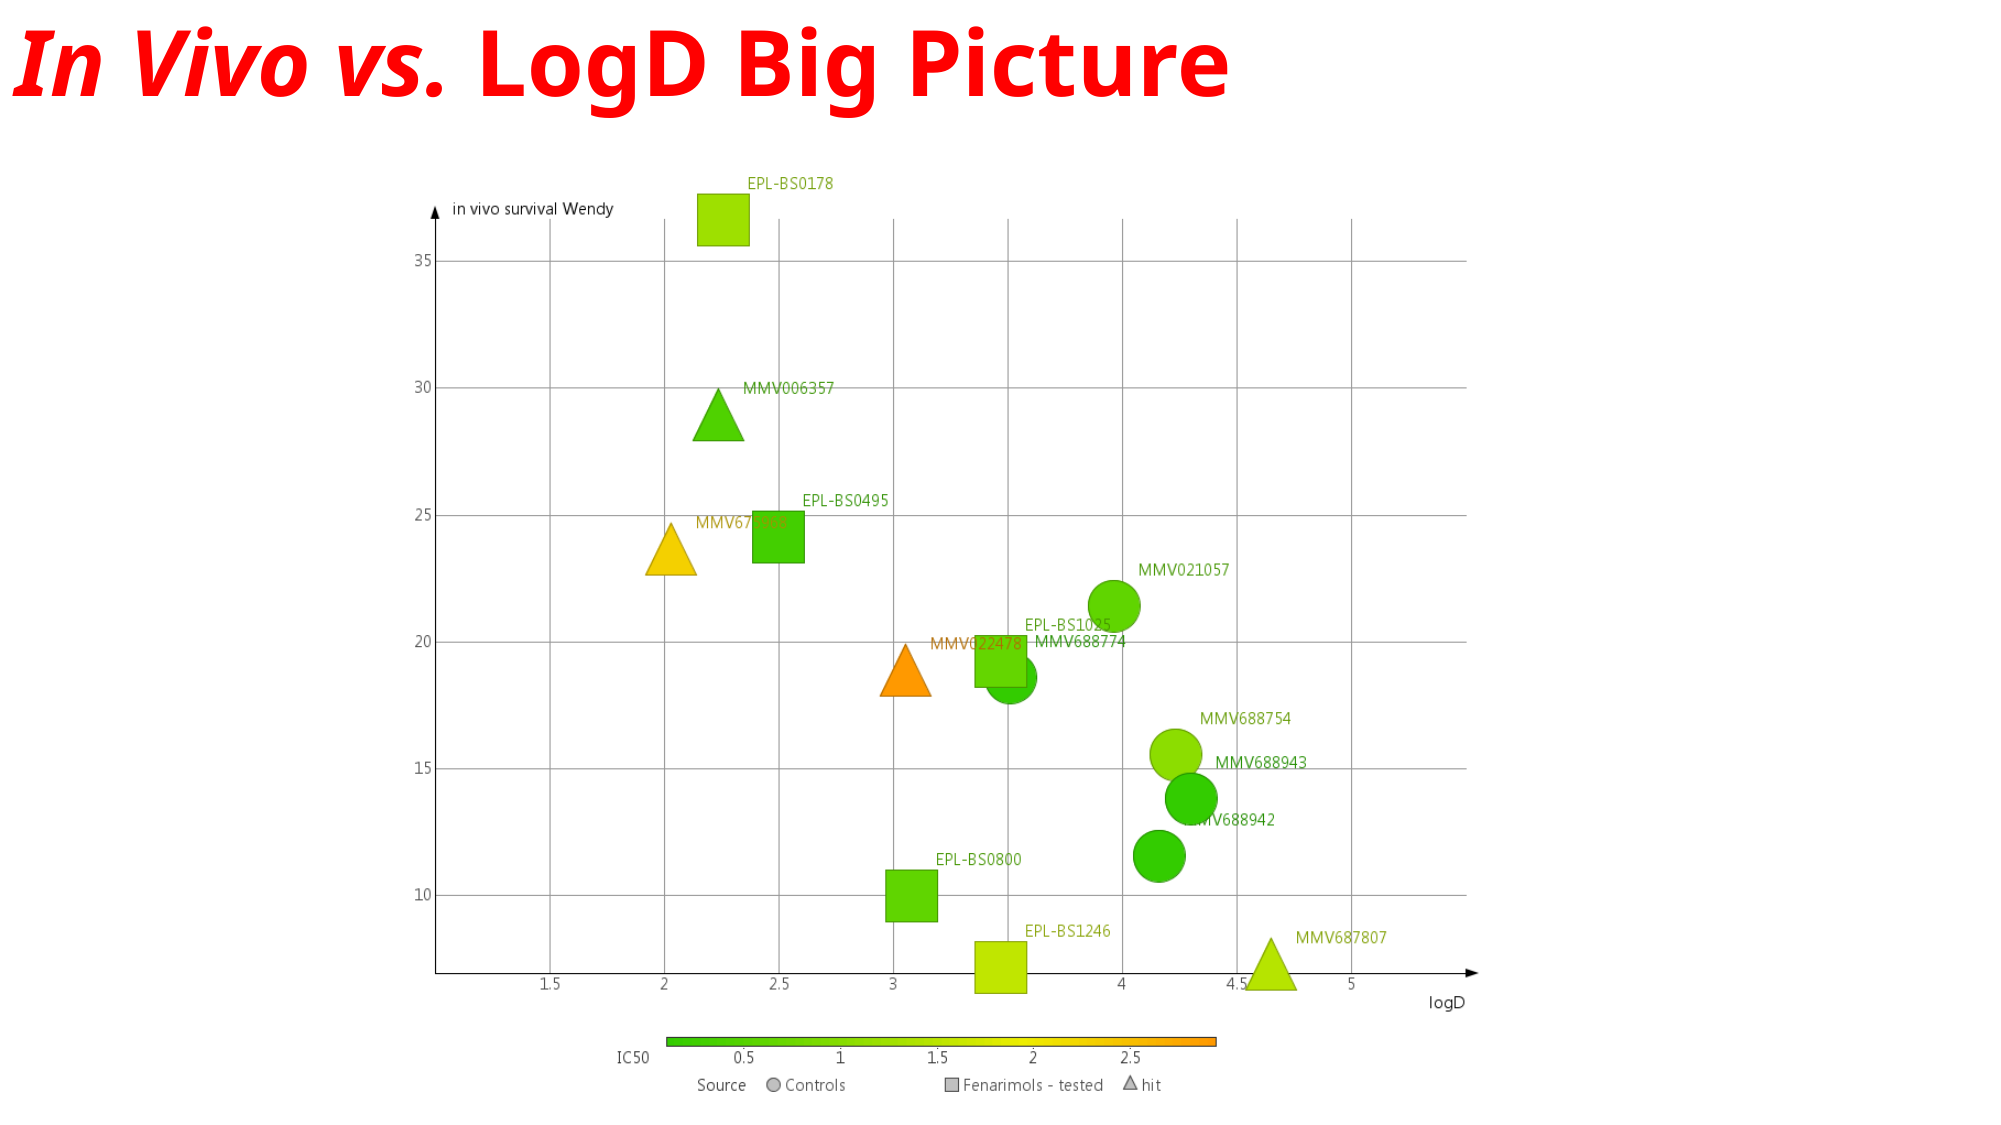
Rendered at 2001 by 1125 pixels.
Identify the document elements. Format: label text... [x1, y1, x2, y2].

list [391, 176, 1492, 1103]
text_box In Vivo vs. LogD Big Picture [0, 0, 2000, 135]
